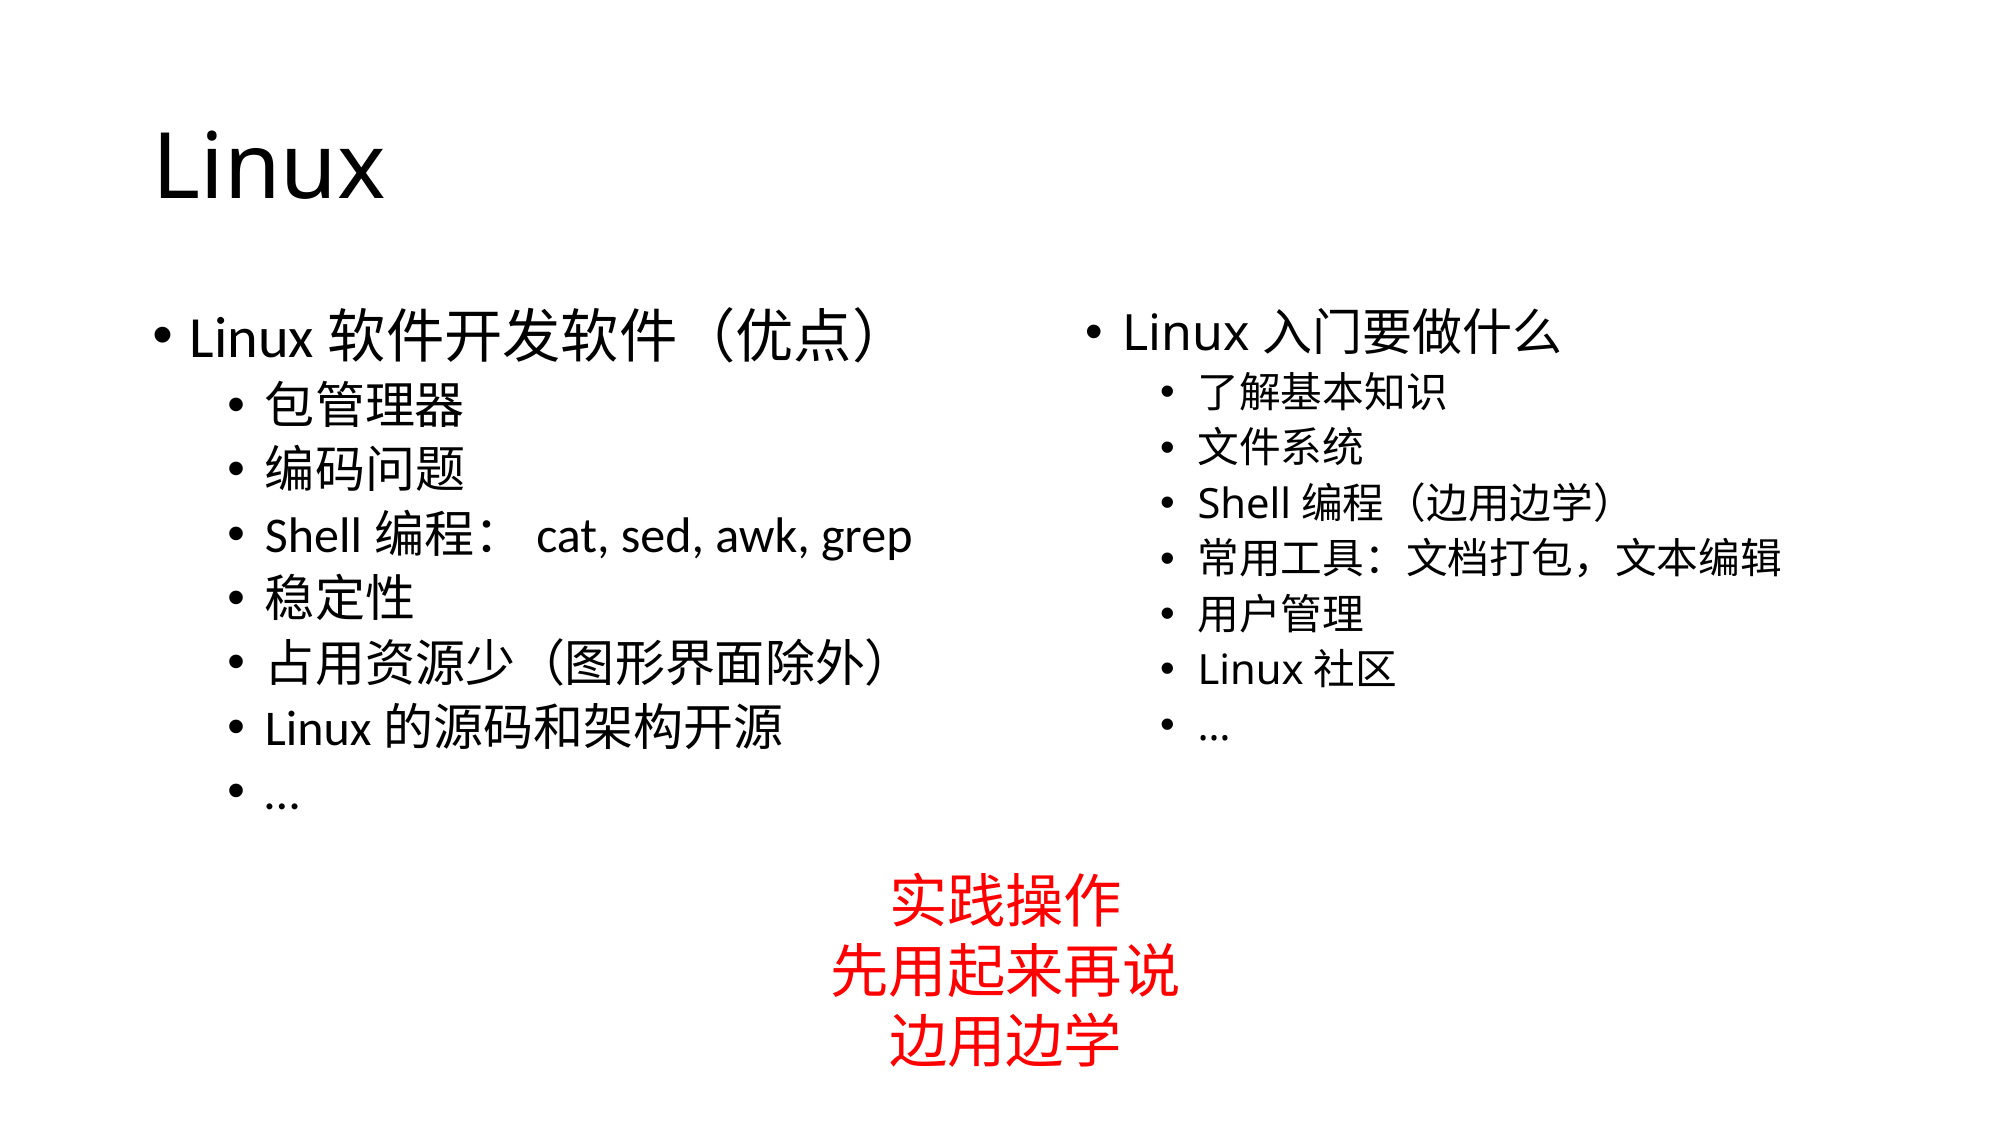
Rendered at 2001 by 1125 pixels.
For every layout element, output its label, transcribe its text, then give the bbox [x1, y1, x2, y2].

title Linux [137, 59, 1863, 278]
text_box Linux入门要做什么 了解基本知识 文件系统 Shell编程（边用边学） 常用工具：文档打包，文本编辑 用户管理 Linux社区 … [1069, 299, 1970, 1014]
text_box 实践操作 先用起来再说 边用边学 [680, 856, 1256, 1082]
list Linux软件开发软件（优点） 包管理器 编码问题 Shell编程：cat, sed, awk, grep 稳定性 占用资源少（图形界面除外） Linux的源码和架构开源 … [137, 299, 1038, 1014]
